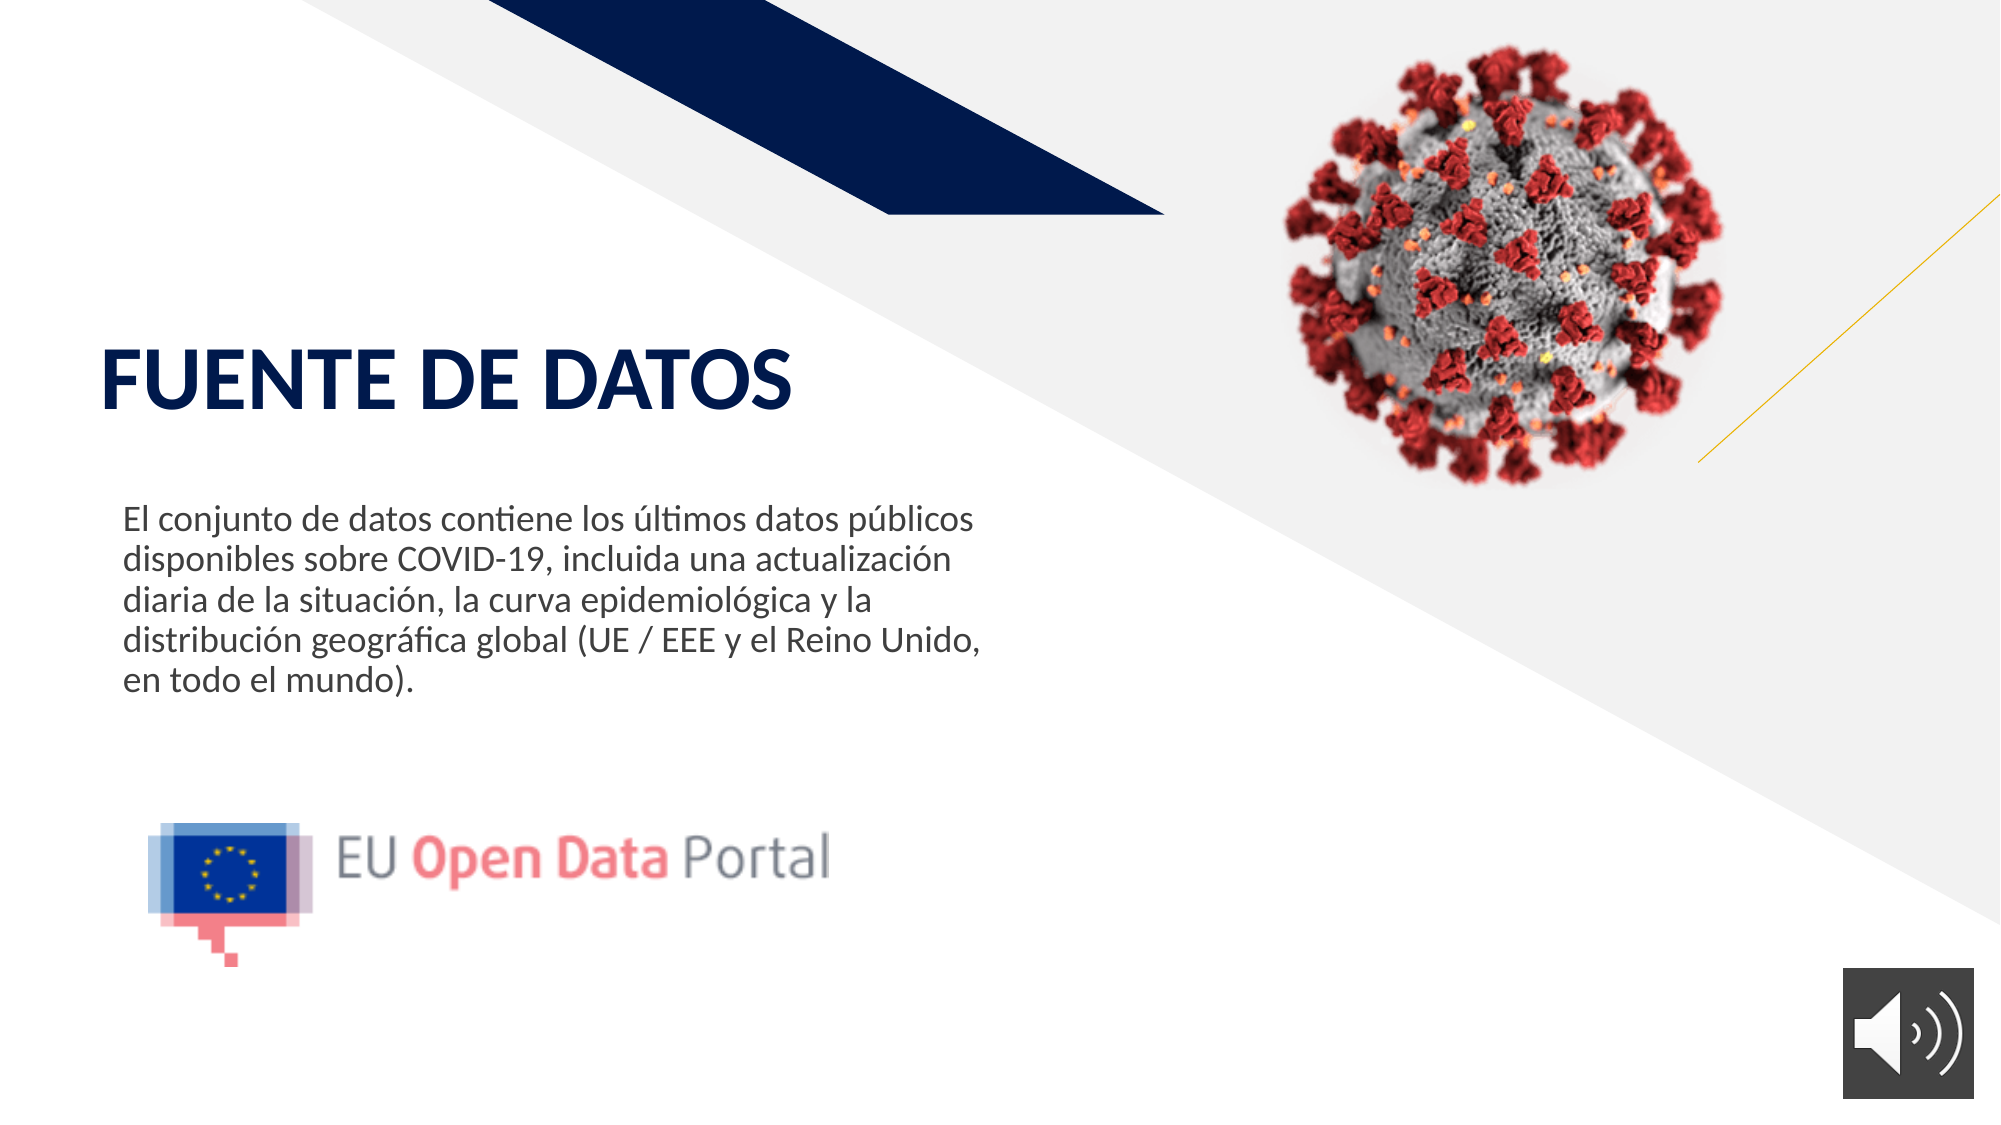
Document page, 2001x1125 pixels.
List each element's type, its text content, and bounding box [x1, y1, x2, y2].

slide_number 4 [1828, 1042, 1950, 1103]
picture [148, 823, 829, 967]
title FUENTE DE DATOS [85, 229, 1279, 430]
picture [1841, 966, 1975, 1100]
list El conjunto de datos contiene los últimos datos públicos disponibles sobre COVID-19, incluida una actualización diaria de la situación, la curva epidemiológica y la distribución geográfica global (UE / EEE y el Reino Unido, en todo el mundo). [108, 491, 1000, 724]
picture [1279, 41, 1730, 492]
